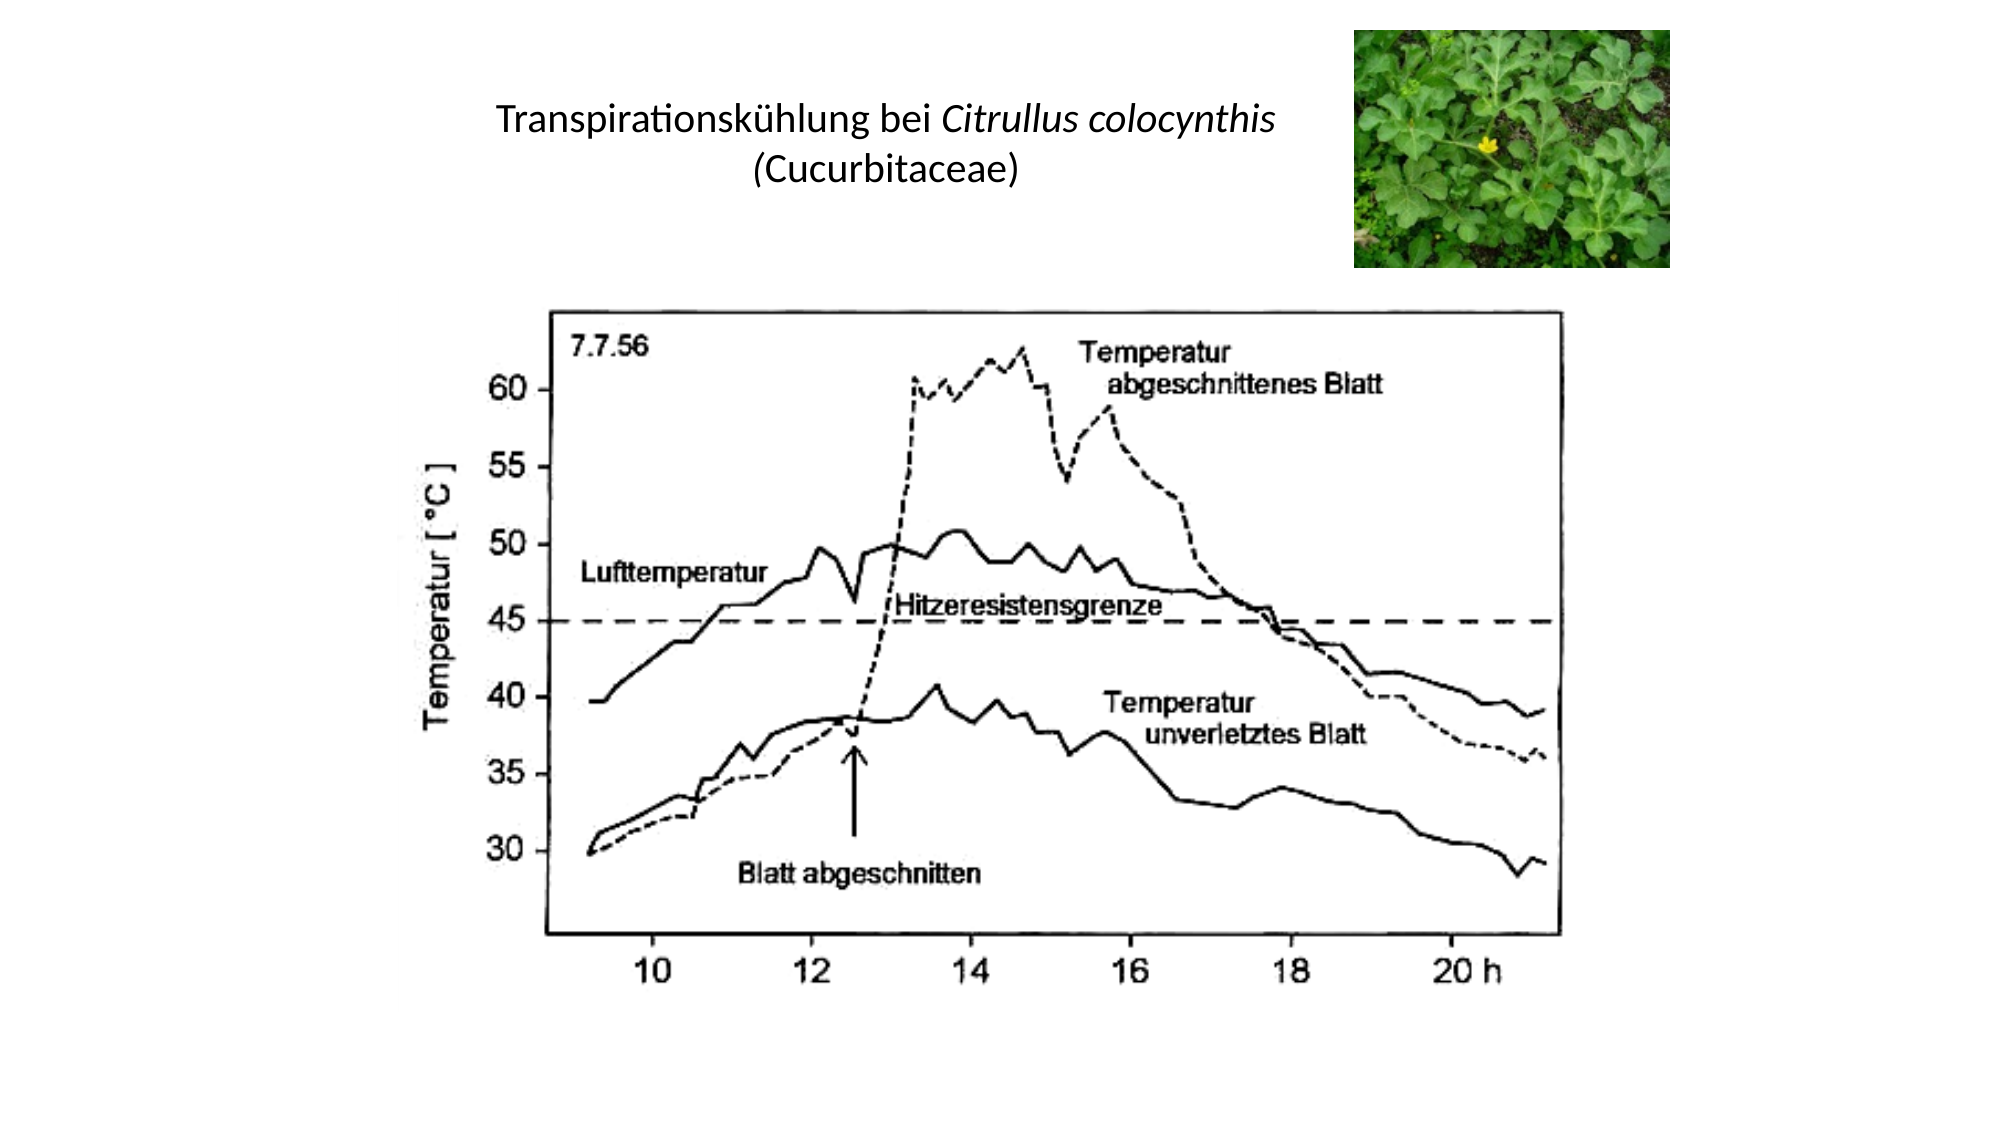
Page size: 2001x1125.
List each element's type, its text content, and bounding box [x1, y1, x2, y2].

picture [1354, 30, 1670, 268]
picture [397, 288, 1598, 1012]
text_box Transpirationskühlung bei Citrullus colocynthis (Cucurbitaceae) [480, 83, 1292, 199]
